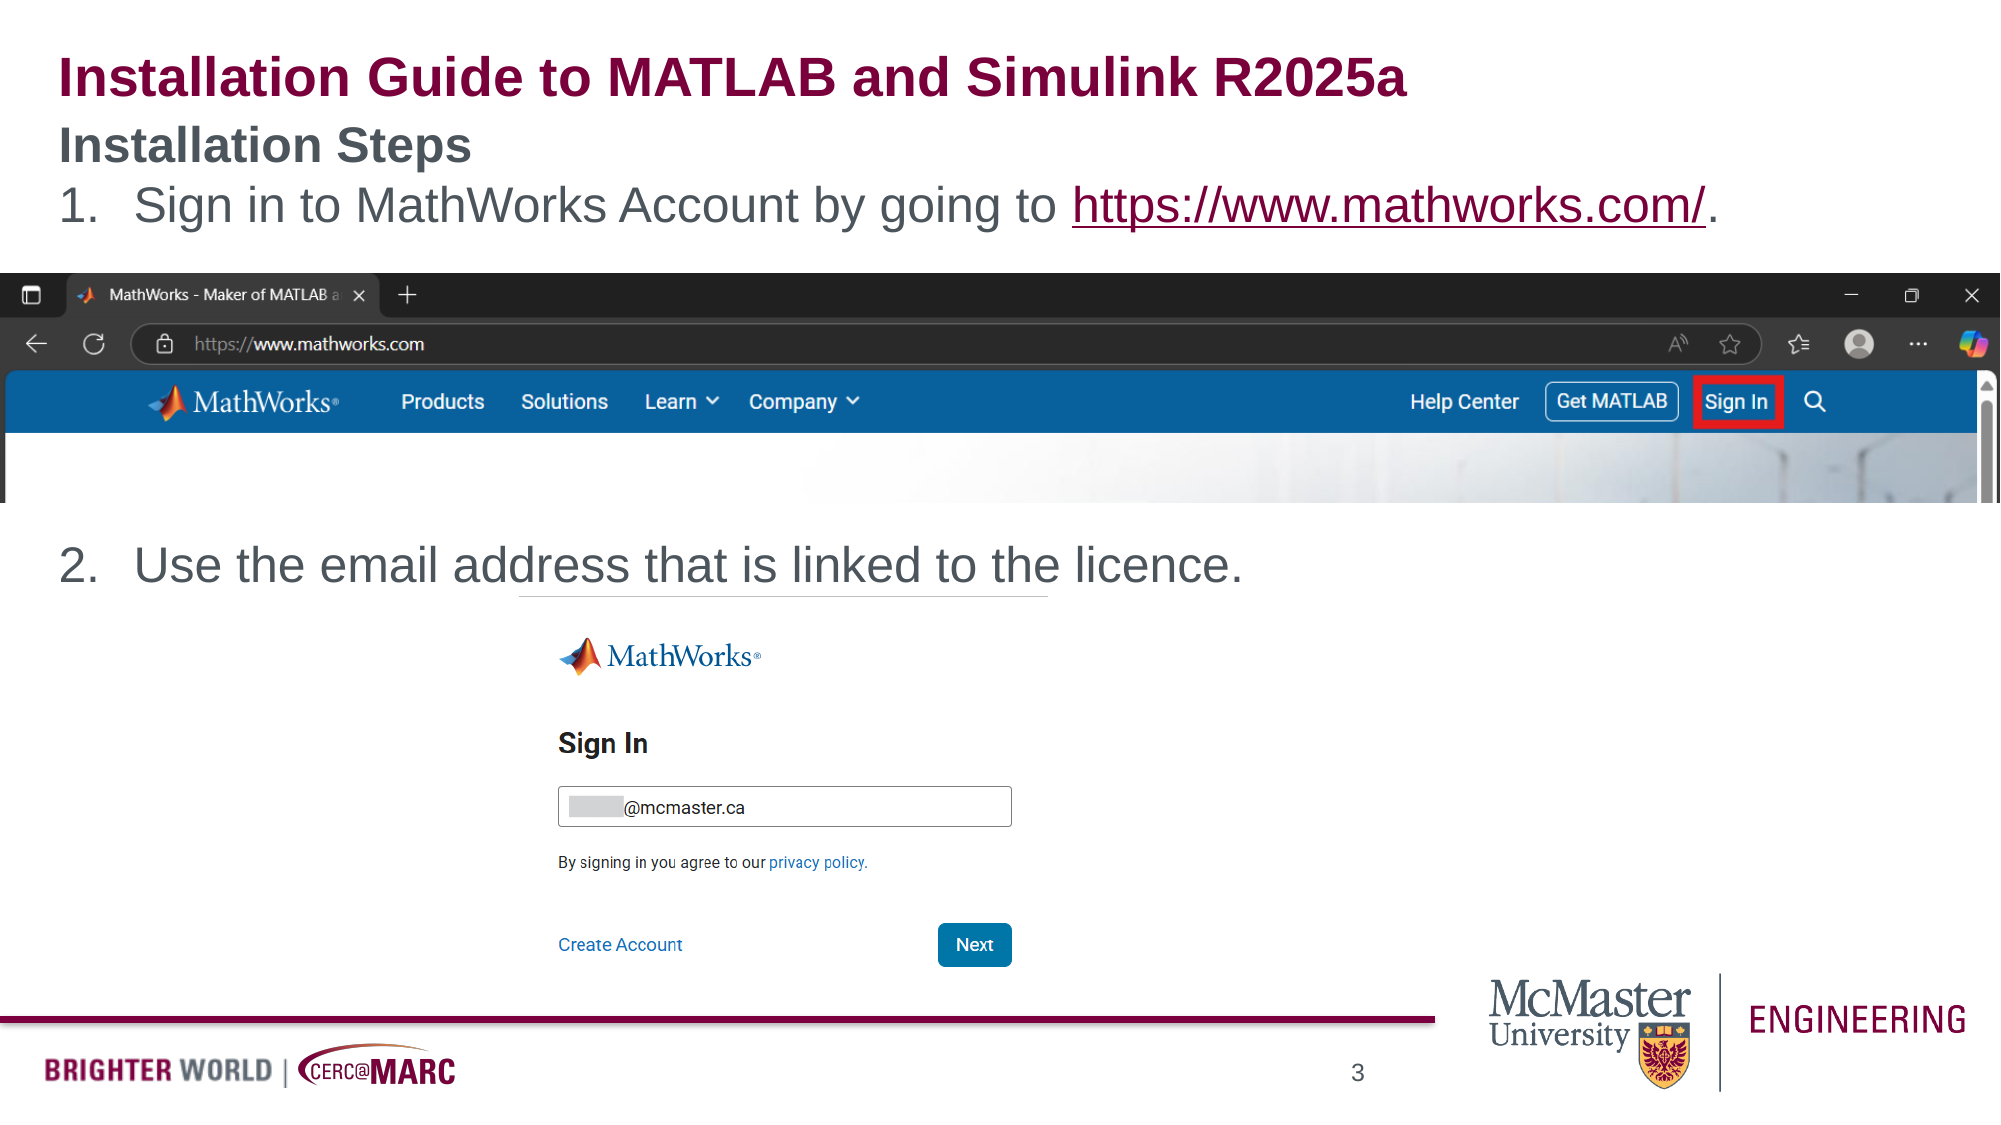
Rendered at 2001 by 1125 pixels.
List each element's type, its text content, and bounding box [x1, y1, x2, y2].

picture [0, 272, 2000, 503]
text_box Installation Steps Sign in to MathWorks Account by going to https://www.mathworks.com/. Use the email address that is linked to the licence. [43, 514, 1965, 661]
picture [43, 1031, 465, 1097]
picture [1488, 973, 1965, 1092]
slide_number 3 [1260, 1041, 1365, 1101]
title Installation Guide to MATLAB and Simulink R2025a [43, 0, 1965, 105]
picture [519, 595, 1048, 1003]
text_box Installation Steps Sign in to MathWorks Account by going to https://www.mathworks.com/. Use the email address that is linked to the licence. [43, 105, 1965, 270]
